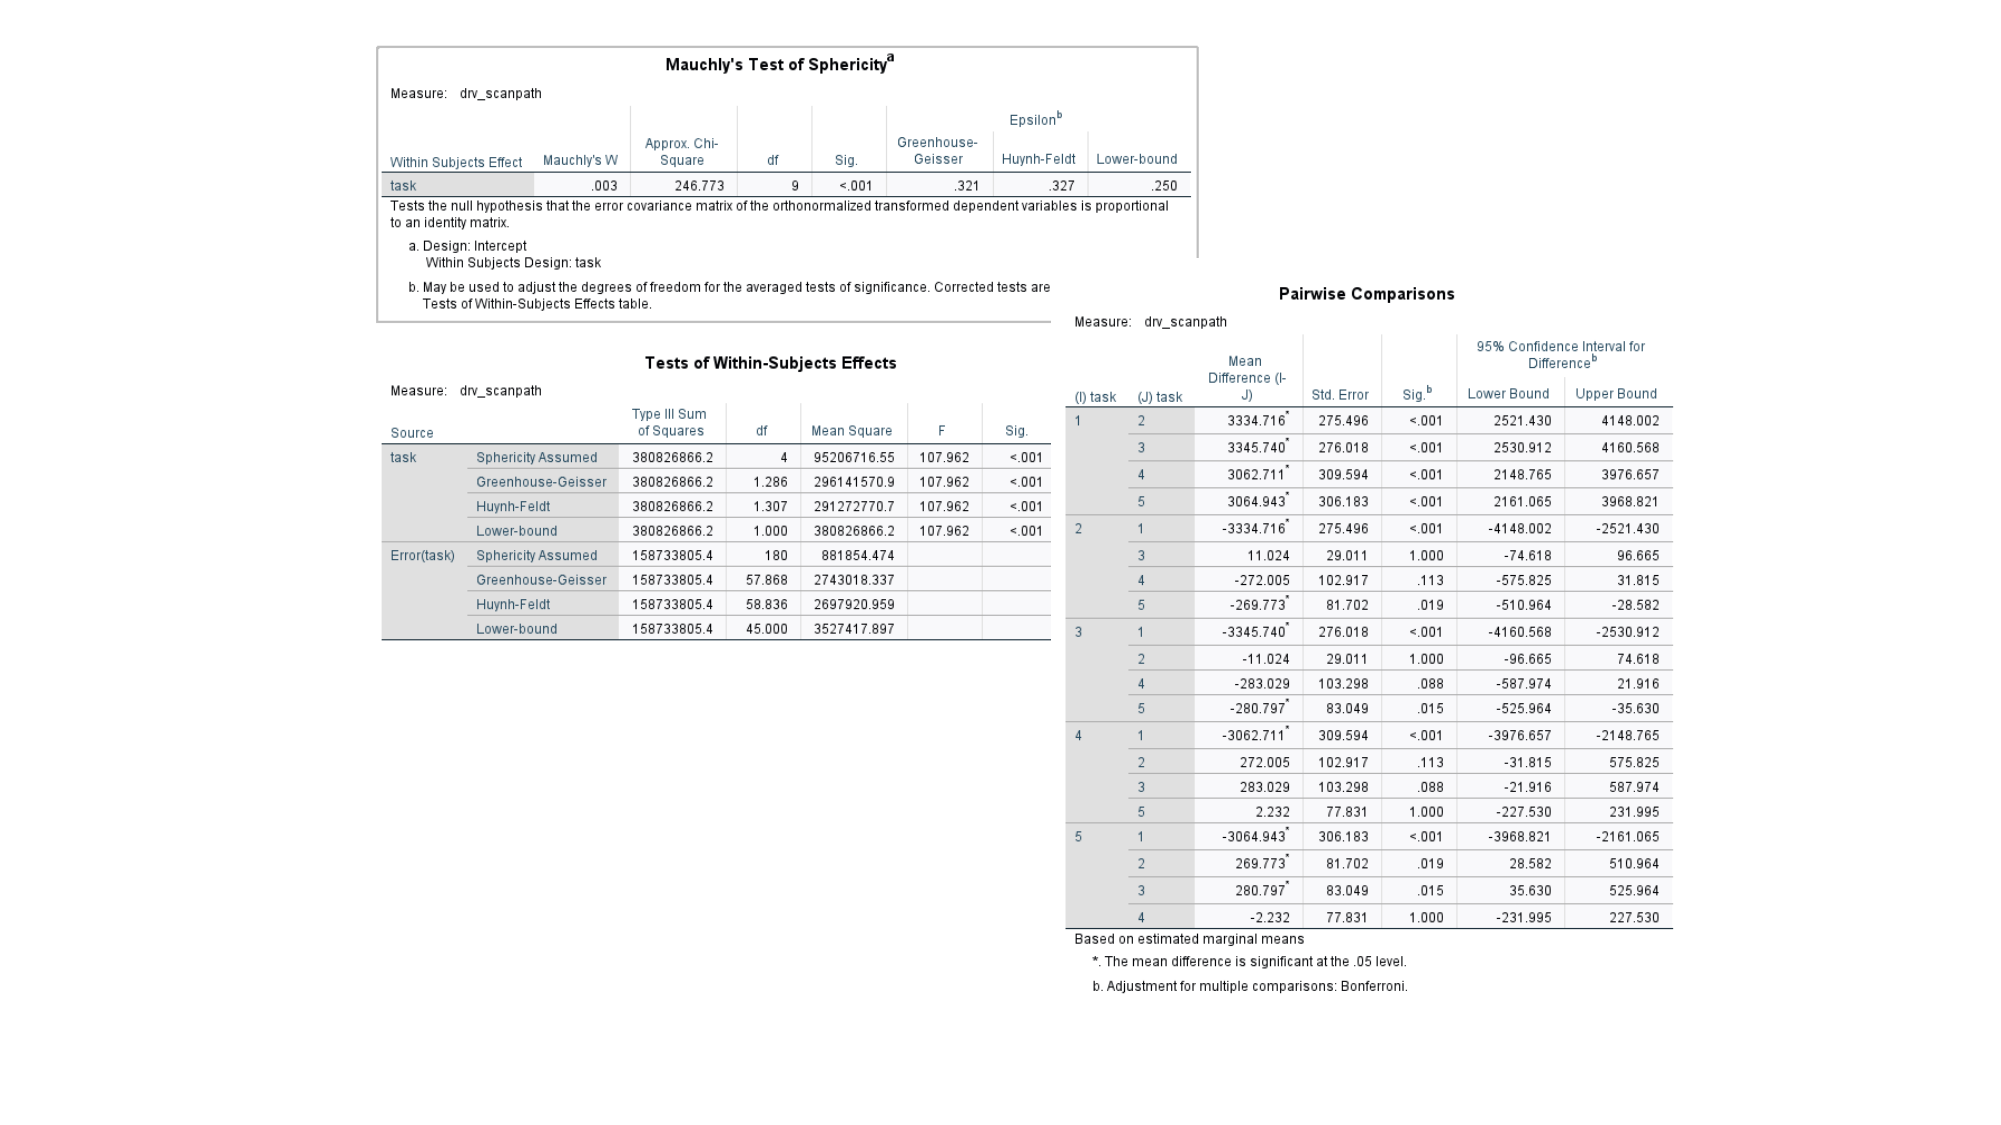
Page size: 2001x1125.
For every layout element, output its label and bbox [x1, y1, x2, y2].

picture [365, 28, 1708, 1000]
